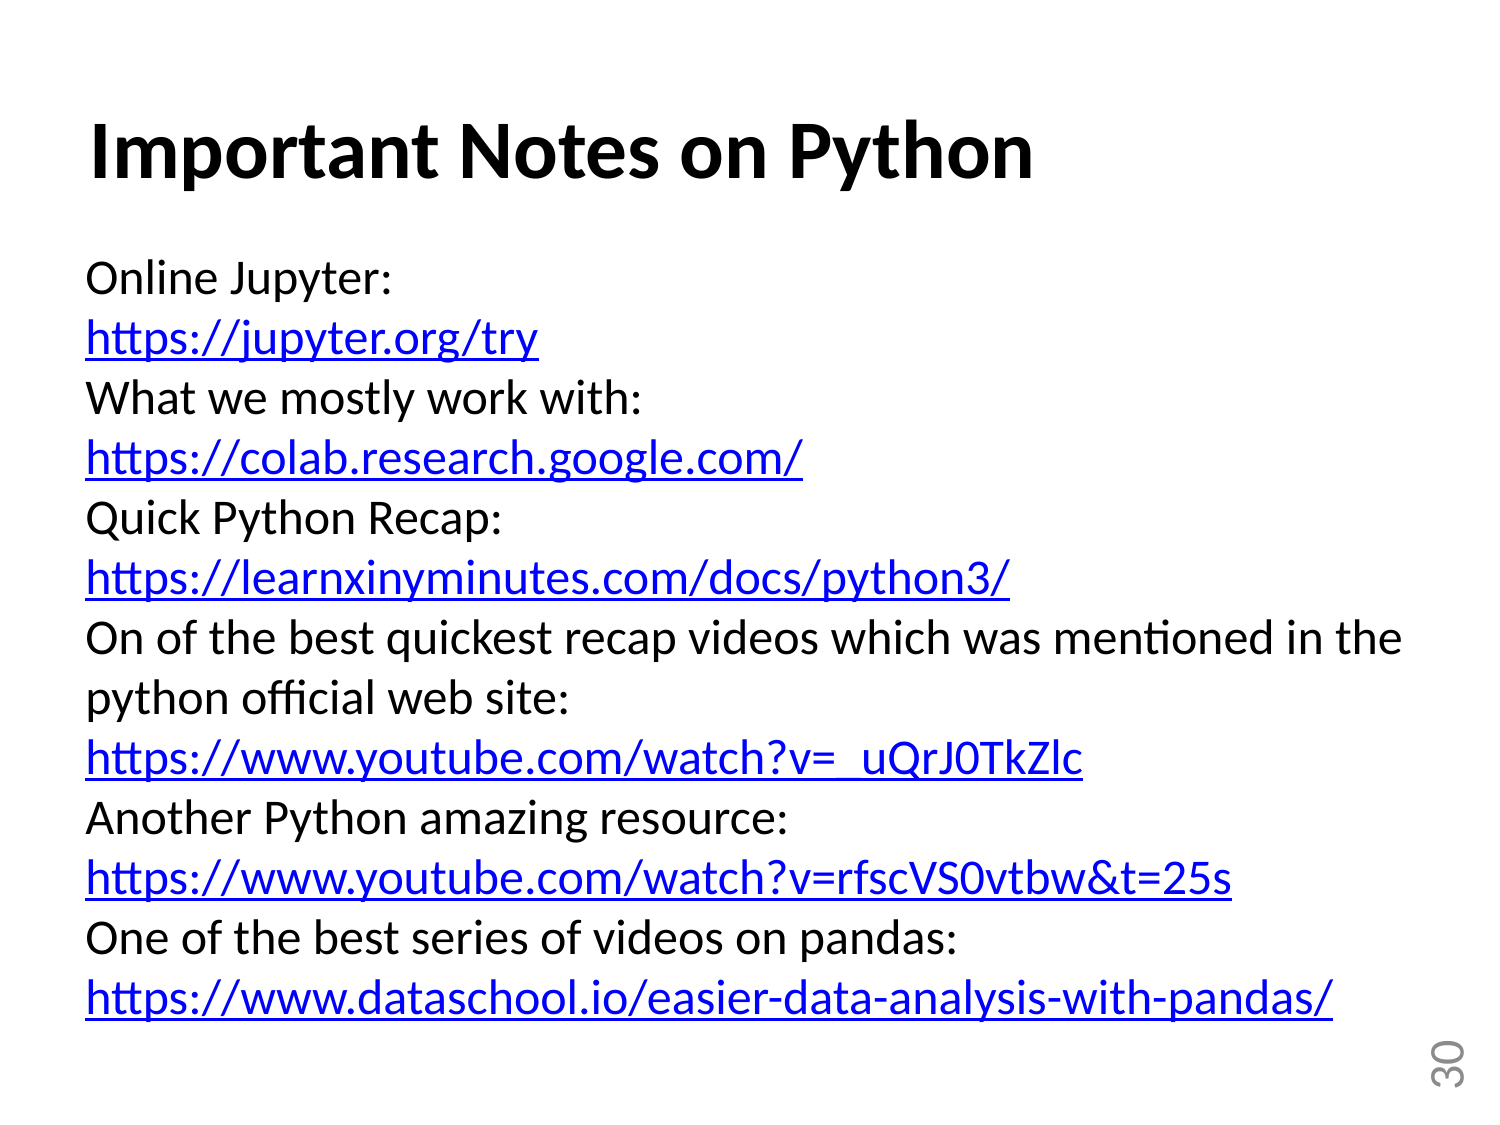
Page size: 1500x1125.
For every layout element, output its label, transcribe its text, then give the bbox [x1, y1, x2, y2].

text_box Online Jupyter: https://jupyter.org/try What we mostly work with: https://colab.research.google.com/ Quick Python Recap: https://learnxinyminutes.com/docs/python3/ On of the best quickest recap videos which was mentioned in the python official web site: https://www.youtube.com/watch?v=_uQrJ0TkZlc Another Python amazing resource: https://www.youtube.com/watch?v=rfscVS0vtbw&t=25s One of the best series of videos on pandas: https://www.dataschool.io/easier-data-analysis-with-pandas/ [70, 237, 1434, 1093]
slide_number 30 [1412, 1025, 1475, 1125]
text_box Important Notes on Python [74, 87, 1438, 203]
